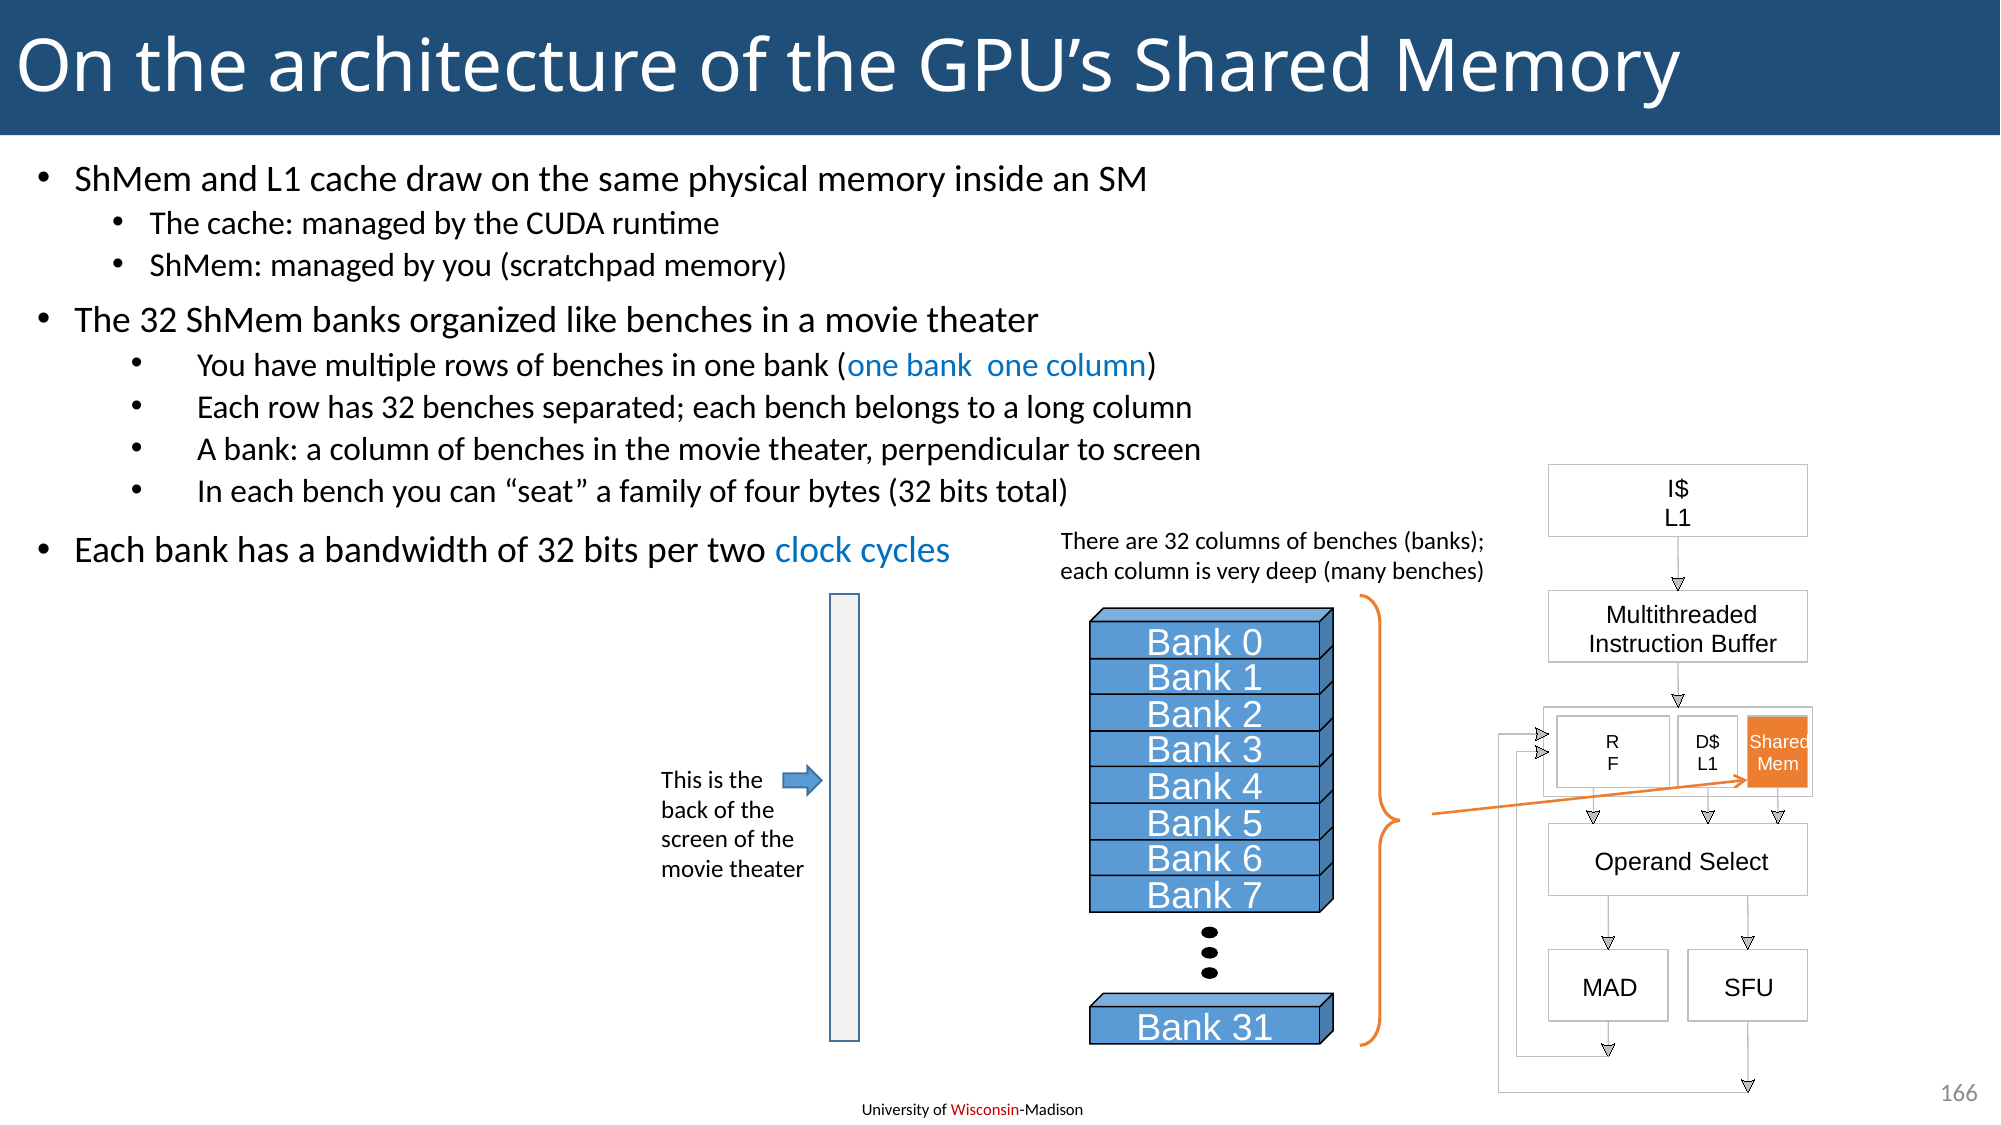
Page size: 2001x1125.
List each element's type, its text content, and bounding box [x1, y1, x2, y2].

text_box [1431, 779, 1748, 815]
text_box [646, 517, 1501, 1045]
slide_number 166 [1879, 1069, 1994, 1114]
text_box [1481, 460, 1817, 1110]
title On the architecture of the GPU’s Shared Memory [0, 0, 2000, 136]
